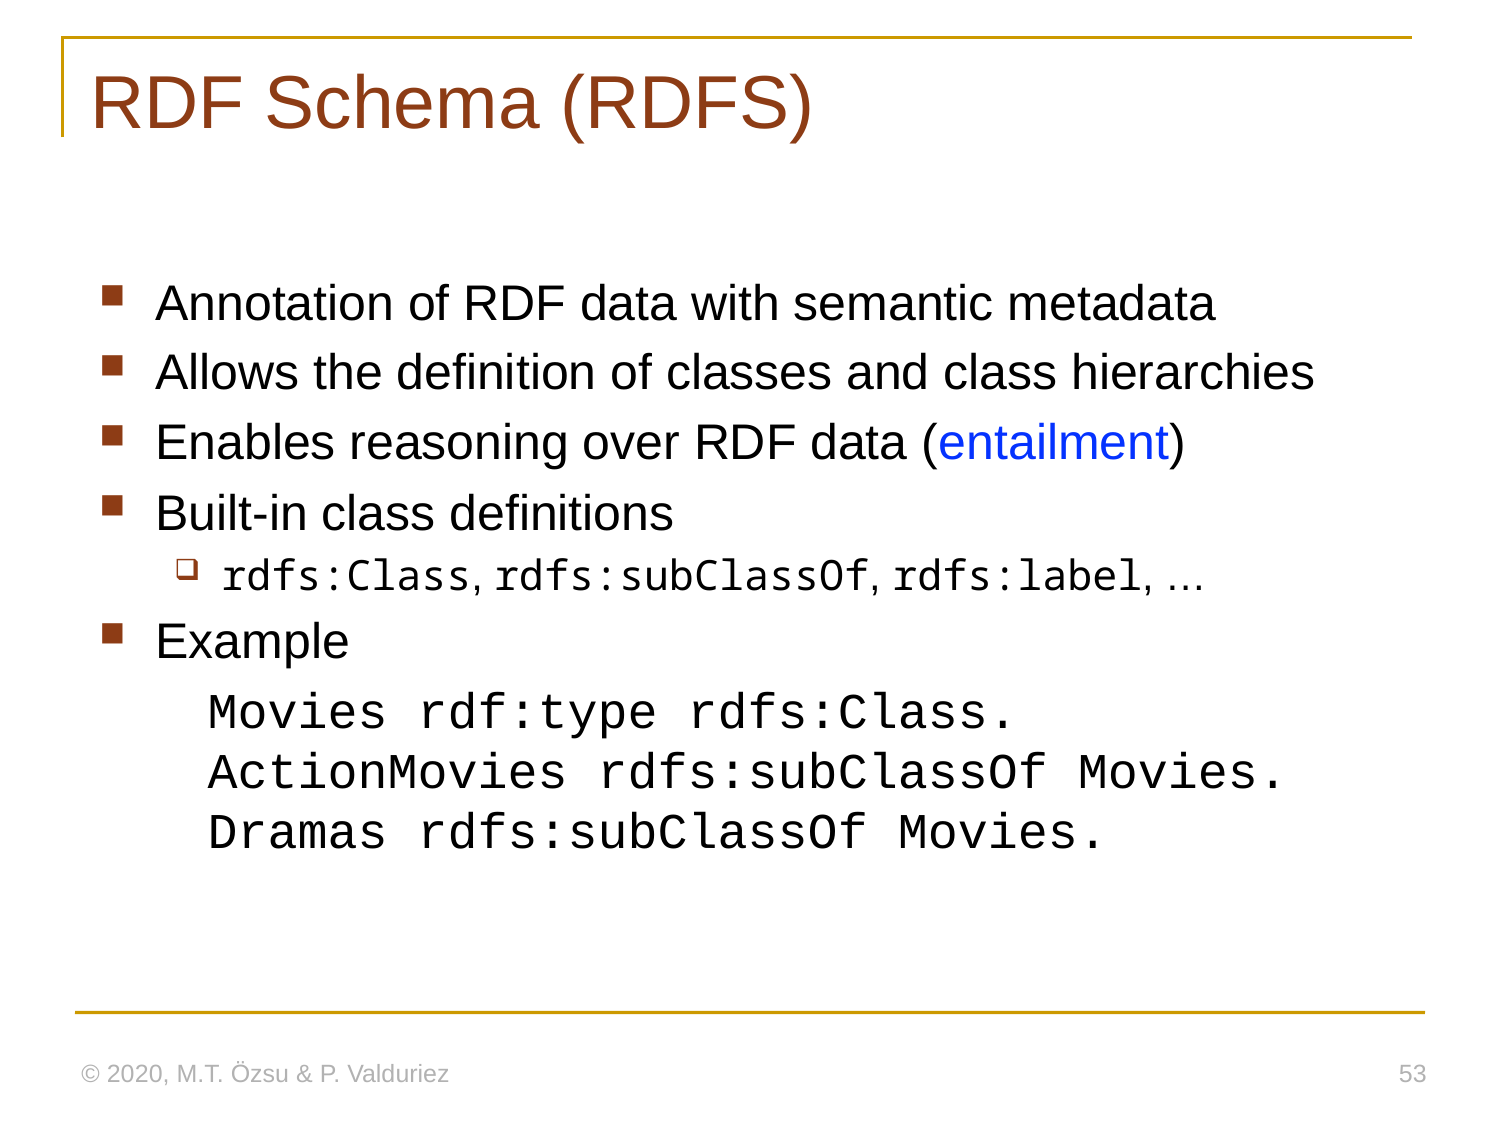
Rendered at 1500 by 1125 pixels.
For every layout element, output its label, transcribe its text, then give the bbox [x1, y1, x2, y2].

list Annotation of RDF data with semantic metadata Allows the definition of classes and class hierarchies Enables reasoning over RDF data (entailment) Built-in class definitions rdfs:Class, rdfs:subClassOf, rdfs:label, … Example Movies rdf:type rdfs:Class. ActionMovies rdfs:subClassOf Movies. Dramas rdfs:subClassOf Movies. [74, 262, 1426, 1006]
title RDF Schema (RDFS) [74, 45, 1459, 233]
footer © 2020, M.T. Özsu & P. Valduriez [66, 1042, 573, 1103]
slide_number 53 [1104, 1042, 1442, 1103]
